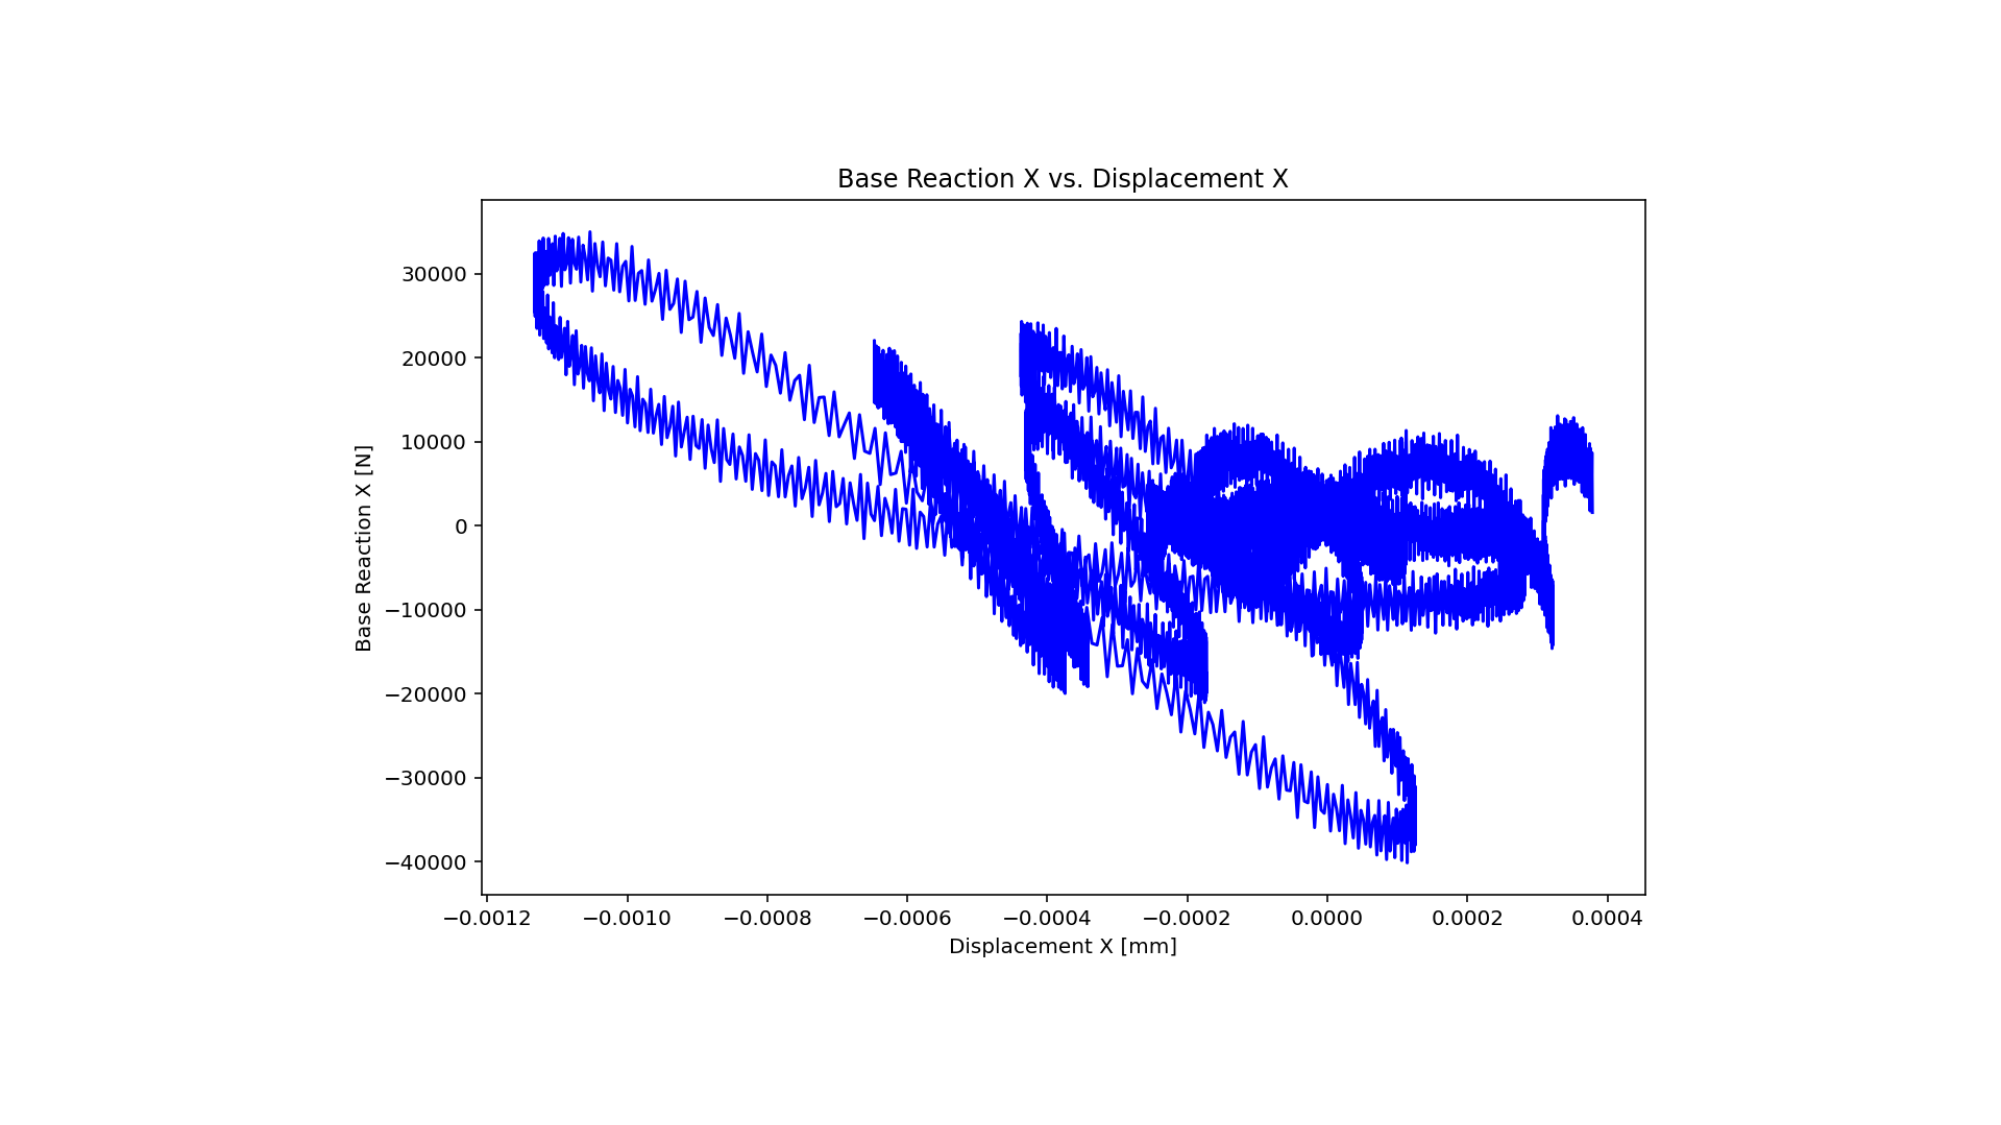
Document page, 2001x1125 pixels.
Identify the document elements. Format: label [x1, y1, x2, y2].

picture [339, 153, 1660, 972]
